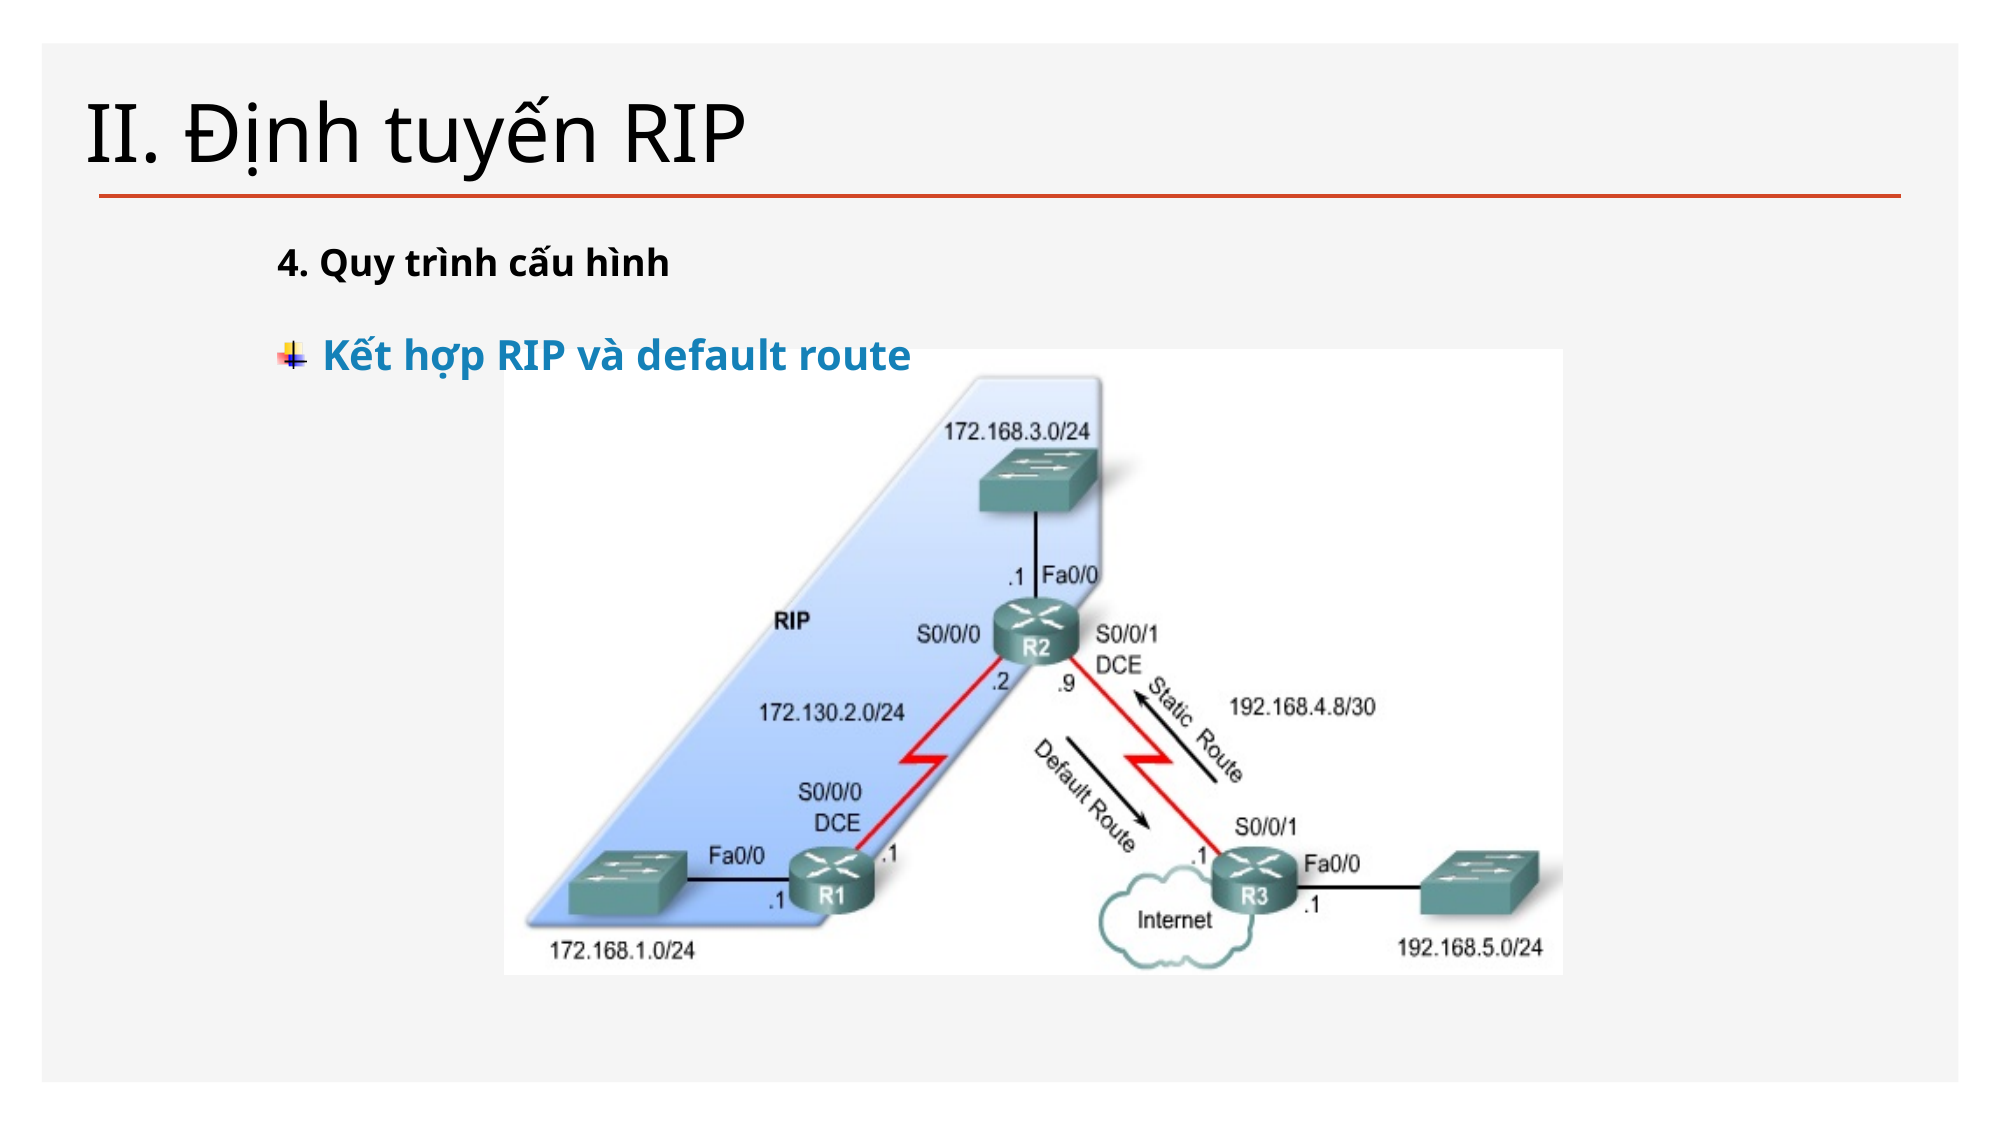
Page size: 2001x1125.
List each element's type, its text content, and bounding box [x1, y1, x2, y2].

picture [504, 349, 1563, 975]
picture [277, 339, 307, 369]
title II. Định tuyến RIP [85, 73, 1214, 179]
text_box 4. Quy trình cấu hình Kết hợp RIP và default route [262, 224, 1075, 475]
